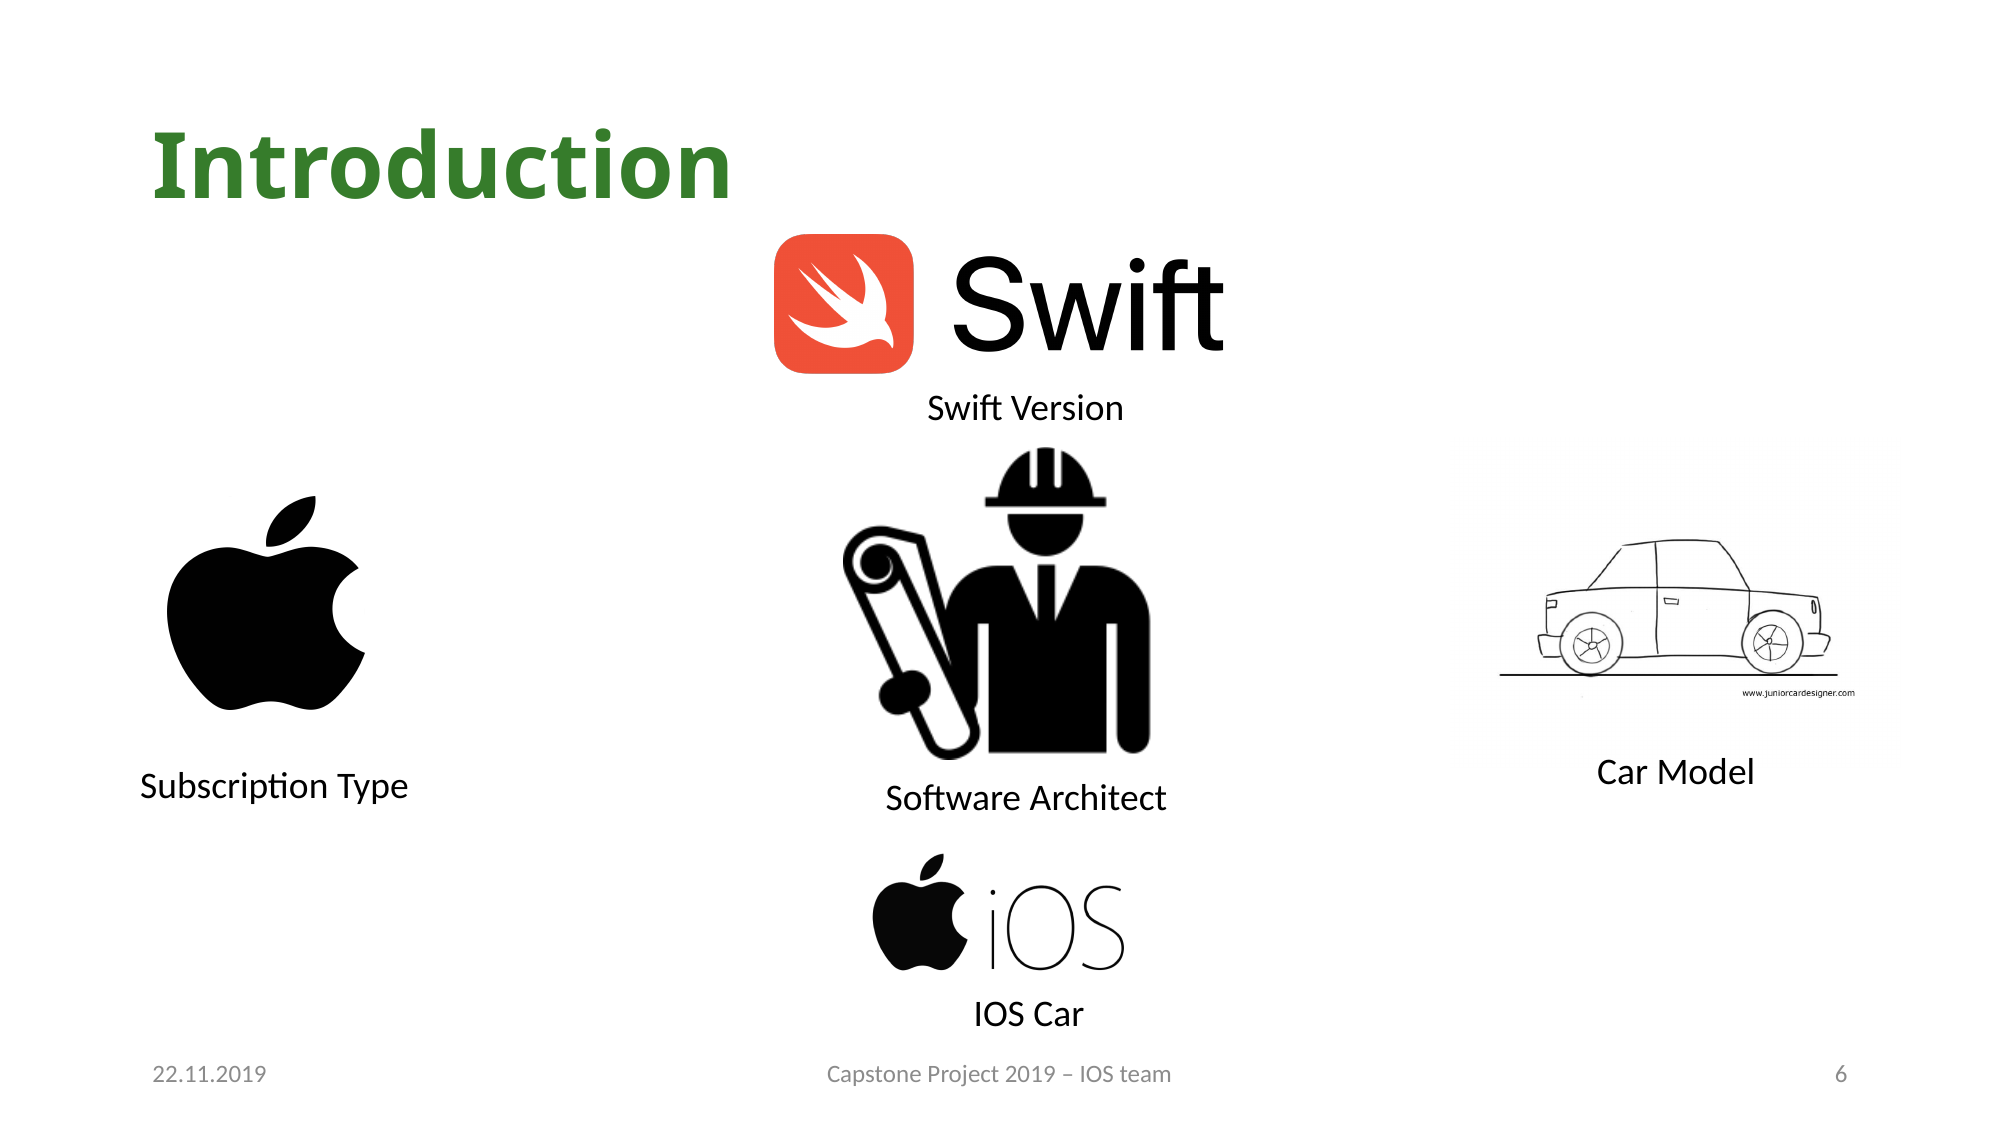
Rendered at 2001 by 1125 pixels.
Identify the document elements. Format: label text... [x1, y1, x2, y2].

picture [774, 831, 1225, 997]
text_box Subscription Type [125, 753, 576, 814]
text_box Swift Version [912, 375, 1363, 436]
text_box Software Architect [870, 765, 1321, 826]
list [166, 496, 364, 710]
text_box Car Model [1582, 739, 2000, 800]
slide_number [137, 1042, 588, 1103]
slide_number 6 [1412, 1042, 1863, 1103]
picture [1450, 437, 1901, 768]
picture [843, 447, 1157, 760]
picture [774, 234, 1225, 375]
text_box IOS Car [958, 981, 1409, 1042]
title Introduction [137, 59, 1863, 278]
footer Capstone Project 2019 – IOS team [662, 1042, 1338, 1103]
